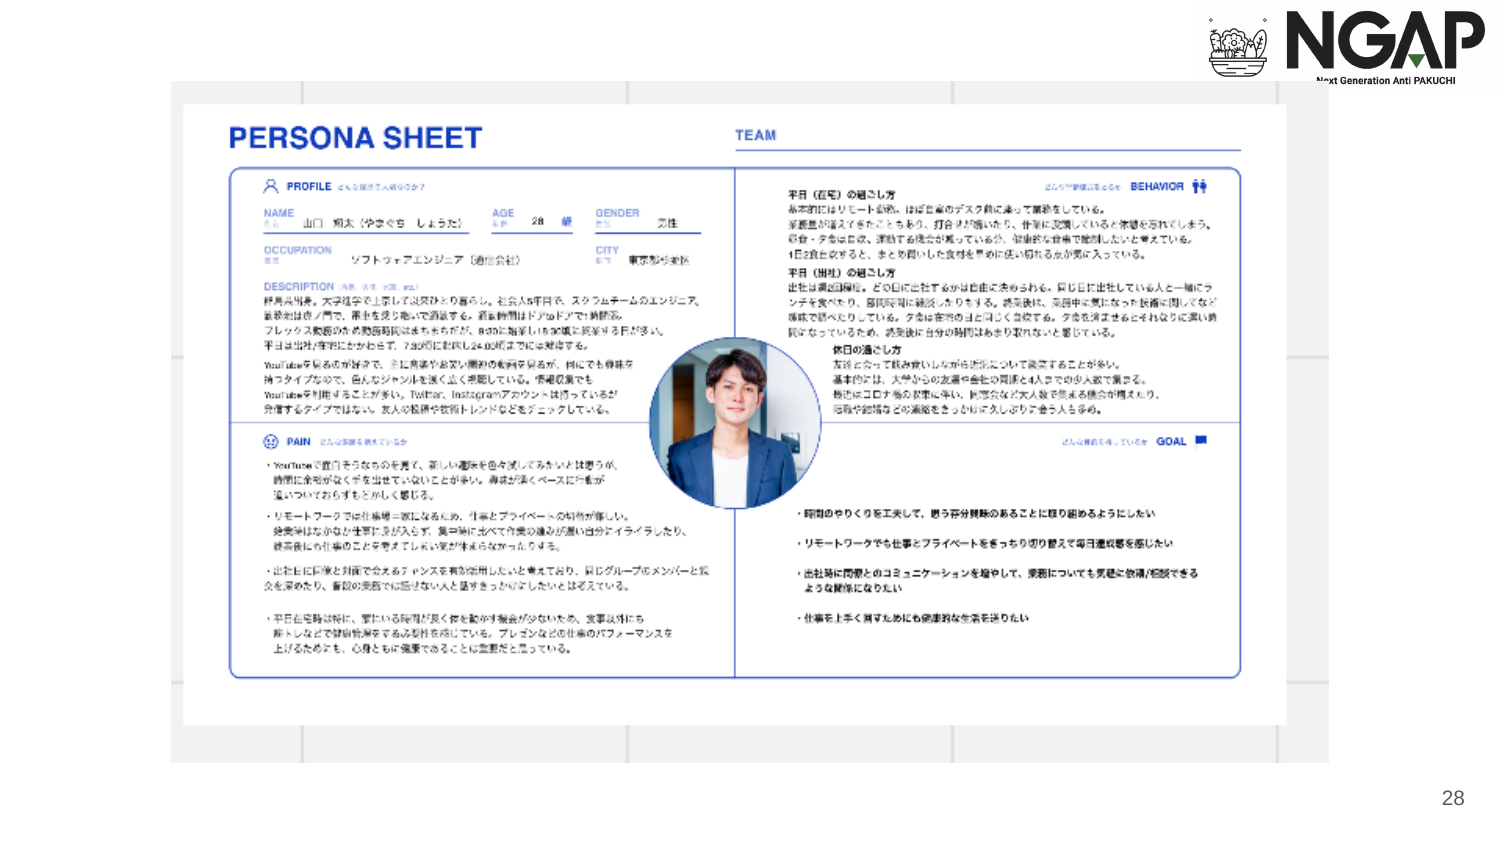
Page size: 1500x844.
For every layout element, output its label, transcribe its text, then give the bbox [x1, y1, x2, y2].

slide_number ‹#› [1389, 764, 1480, 830]
picture [171, 0, 1500, 763]
